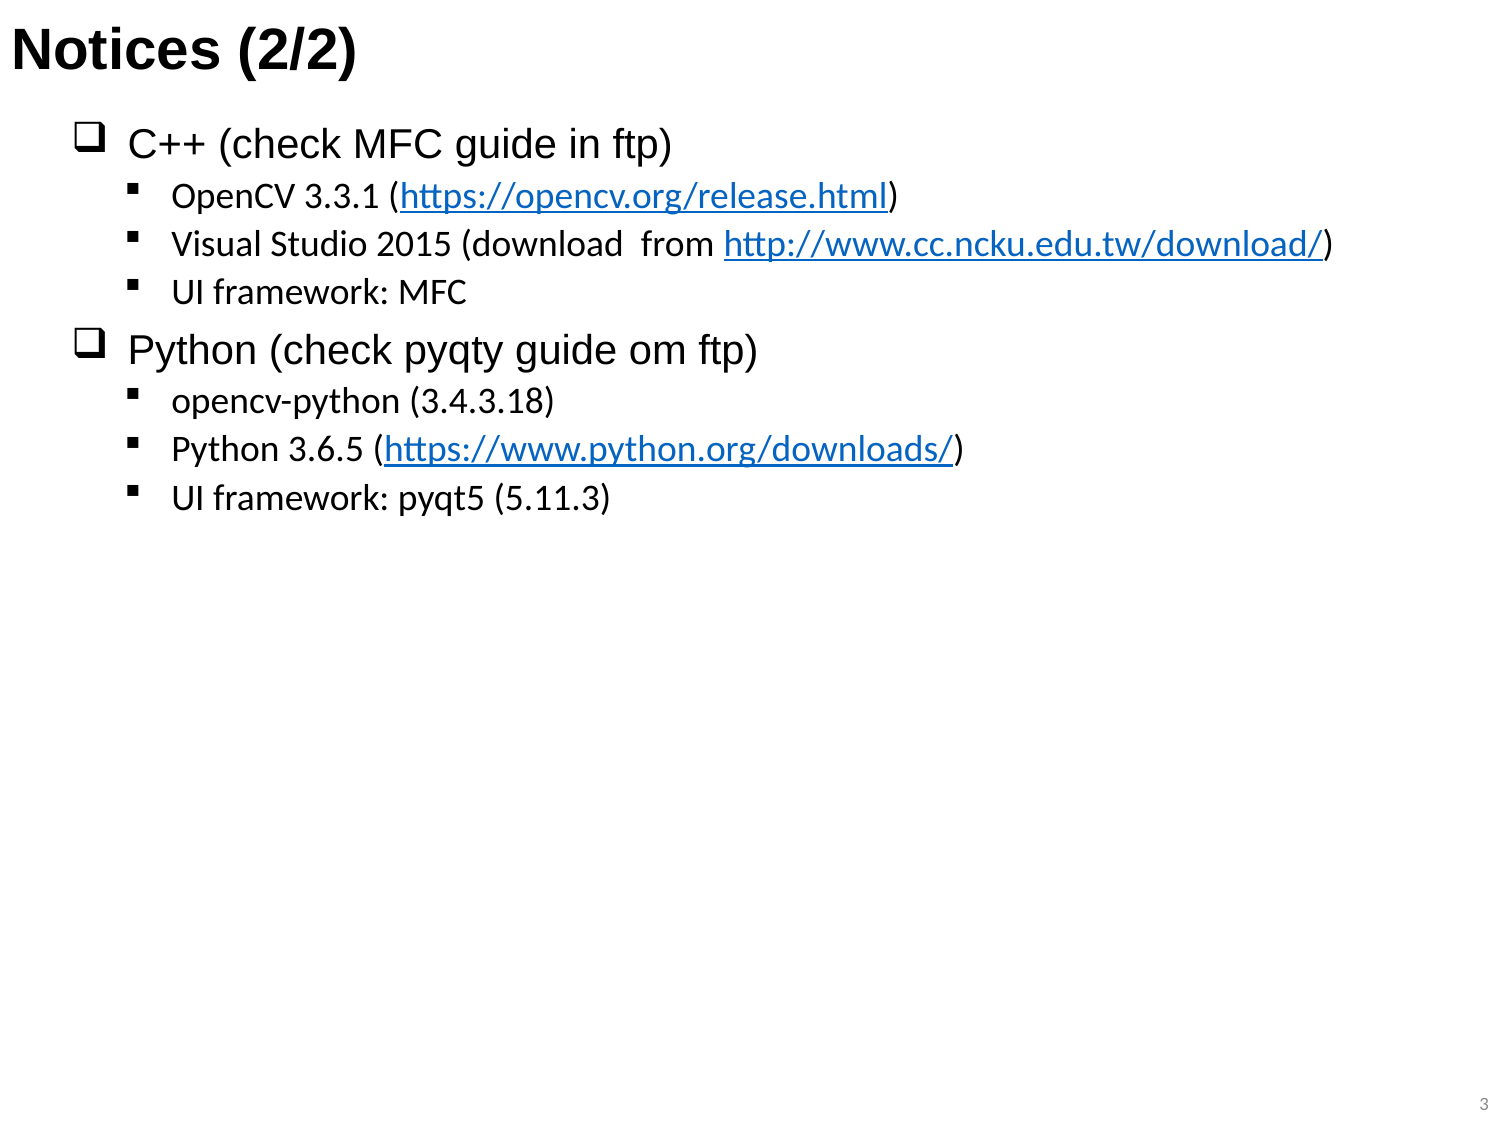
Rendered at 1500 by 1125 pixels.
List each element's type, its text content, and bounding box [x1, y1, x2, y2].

slide_number 3 [1162, 1080, 1500, 1125]
title Notices (2/2) [0, 1, 1294, 101]
text_box C++ (check MFC guide in ftp) OpenCV 3.3.1 (https://opencv.org/release.html) Visual Studio 2015 (download from http://www.cc.ncku.edu.tw/download/) UI framework: MFC Python (check pyqty guide om ftp) opencv-python (3.4.3.18) Python 3.6.5 (https://www.python.org/downloads/) UI framework: pyqt5 (5.11.3) [34, 107, 1487, 848]
